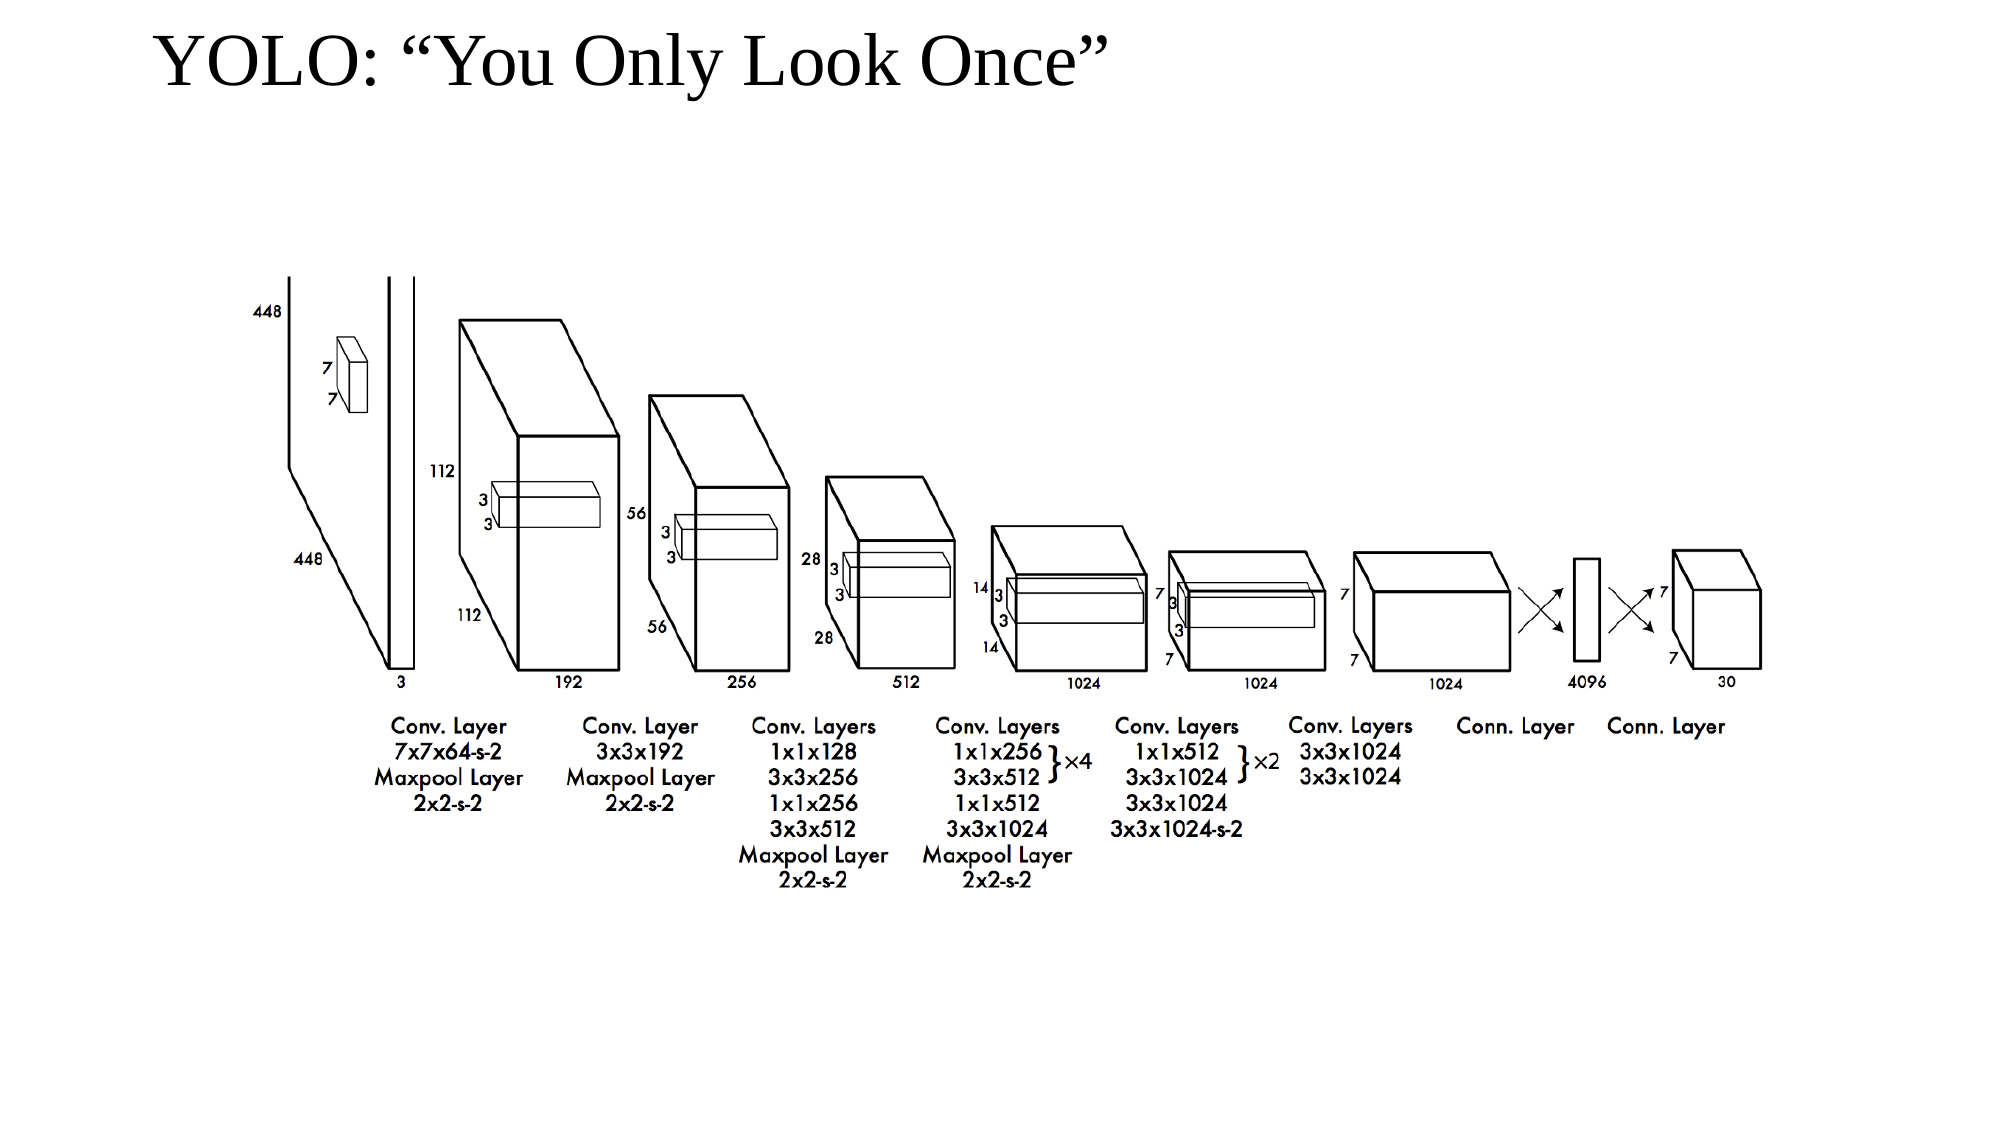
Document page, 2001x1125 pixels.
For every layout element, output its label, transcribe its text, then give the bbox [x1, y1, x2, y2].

title YOLO: “You Only Look Once” [137, 0, 1863, 171]
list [137, 214, 1863, 933]
